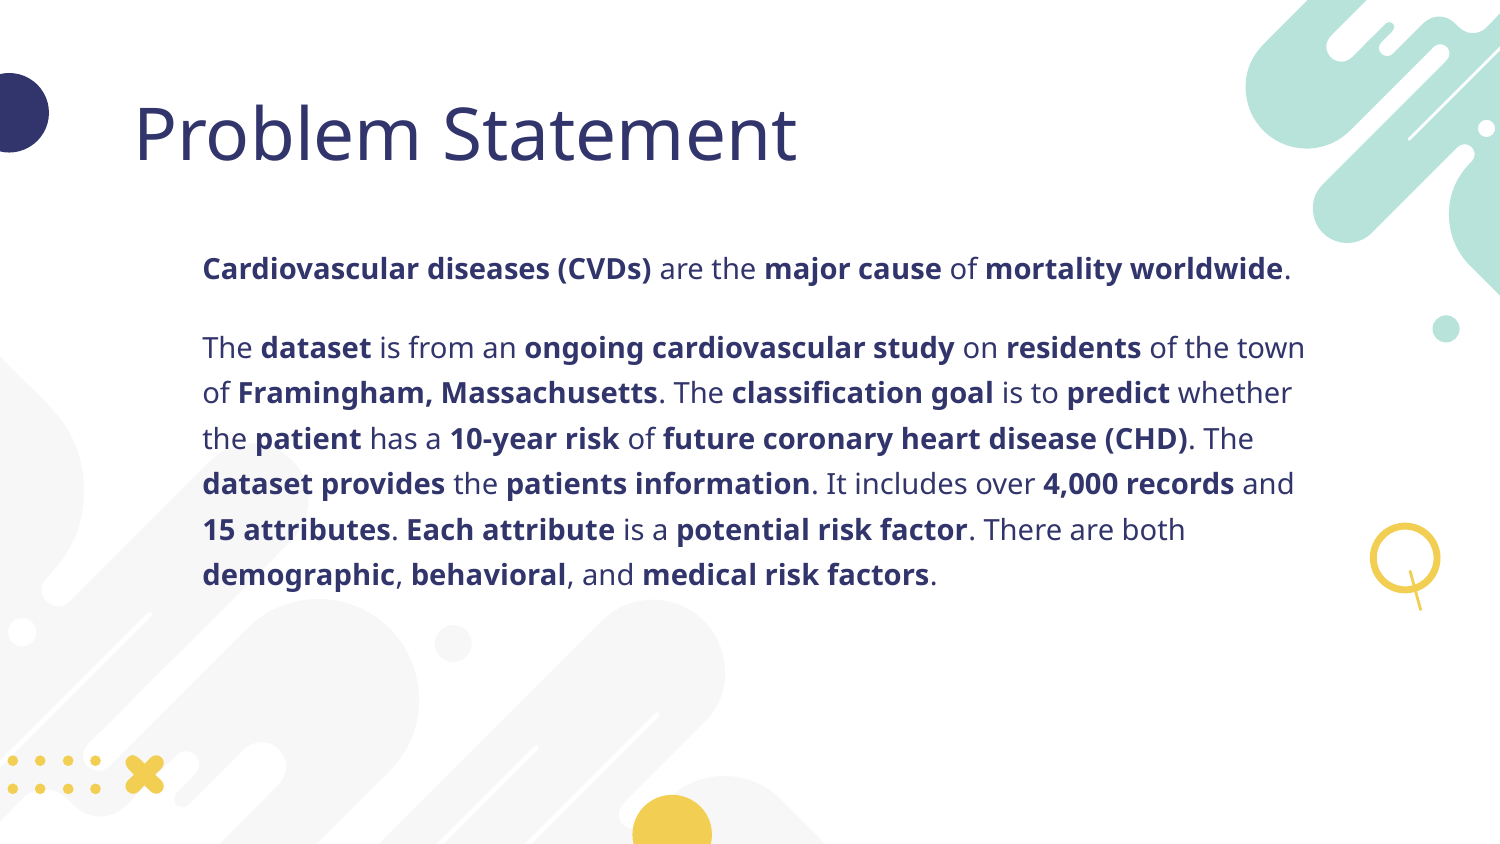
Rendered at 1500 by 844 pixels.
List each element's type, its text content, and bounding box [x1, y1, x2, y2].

title Problem Statement [118, 72, 1382, 167]
subtitle Cardiovascular diseases (CVDs) are the major cause of mortality worldwide. The dataset is from an ongoing cardiovascular study on residents of the town of Framingham, Massachusetts. The classification goal is to predict whether the patient has a 10-year risk of future coronary heart disease (CHD). The dataset provides the patients information. It includes over 4,000 records and 15 attributes. Each attribute is a potential risk factor. There are both demographic, behavioral, and medical risk factors. [187, 225, 1324, 702]
